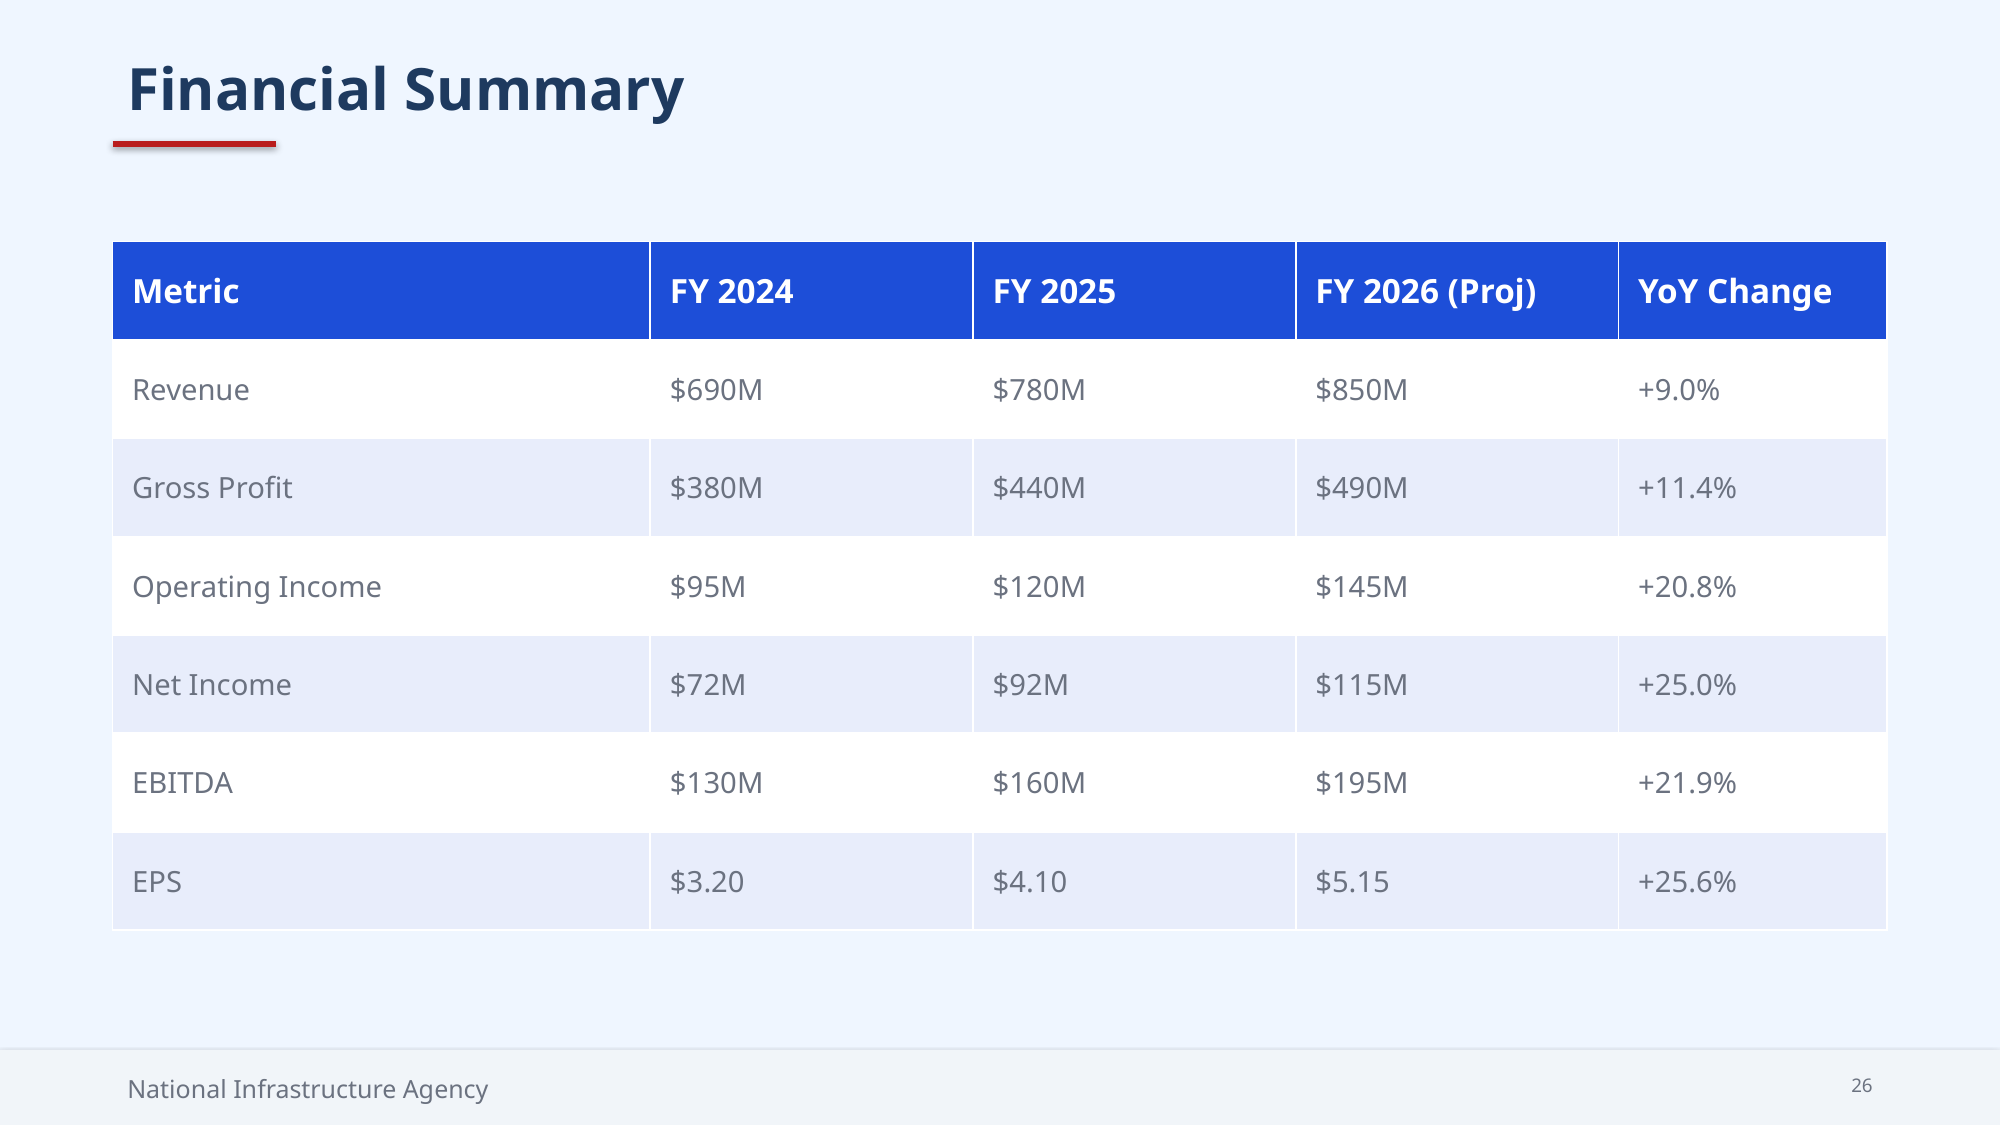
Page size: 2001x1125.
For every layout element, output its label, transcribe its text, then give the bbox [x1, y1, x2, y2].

table_cell $440M [974, 439, 1295, 536]
text_box National Infrastructure Agency [112, 1066, 605, 1112]
table_cell EPS [113, 833, 649, 929]
table_cell +9.0% [1619, 341, 1886, 437]
table_cell Revenue [113, 341, 649, 437]
table_header FY 2026 (Proj) [1297, 242, 1618, 339]
table_cell +20.8% [1619, 537, 1886, 634]
table_cell $380M [651, 439, 972, 536]
table_cell $490M [1297, 439, 1618, 536]
table_cell $120M [974, 537, 1295, 634]
table_cell $72M [651, 636, 972, 732]
table_cell $92M [974, 636, 1295, 732]
table_cell +25.0% [1619, 636, 1886, 732]
table_cell Net Income [113, 636, 649, 732]
table_cell Gross Profit [113, 439, 649, 536]
table_cell $130M [651, 734, 972, 831]
table_cell $690M [651, 341, 972, 437]
table_header FY 2024 [651, 242, 972, 339]
table_cell $850M [1297, 341, 1618, 437]
table_cell $5.15 [1297, 833, 1618, 929]
table_cell EBITDA [113, 734, 649, 831]
text_box 26 [1821, 1066, 1888, 1104]
text_box [0, 1049, 2000, 1125]
table_cell +25.6% [1619, 833, 1886, 929]
table_cell $160M [974, 734, 1295, 831]
table_cell $4.10 [974, 833, 1295, 929]
text_box Financial Summary [112, 45, 1888, 130]
table_header FY 2025 [974, 242, 1295, 339]
table_cell +11.4% [1619, 439, 1886, 536]
table_cell $115M [1297, 636, 1618, 732]
table_header Metric [113, 242, 649, 339]
table_cell $95M [651, 537, 972, 634]
table_cell $780M [974, 341, 1295, 437]
table_cell Operating Income [113, 537, 649, 634]
table_cell $195M [1297, 734, 1618, 831]
text_box [0, 0, 2000, 1049]
table_cell +21.9% [1619, 734, 1886, 831]
table_header YoY Change [1619, 242, 1886, 339]
table_cell $3.20 [651, 833, 972, 929]
table_cell $145M [1297, 537, 1618, 634]
